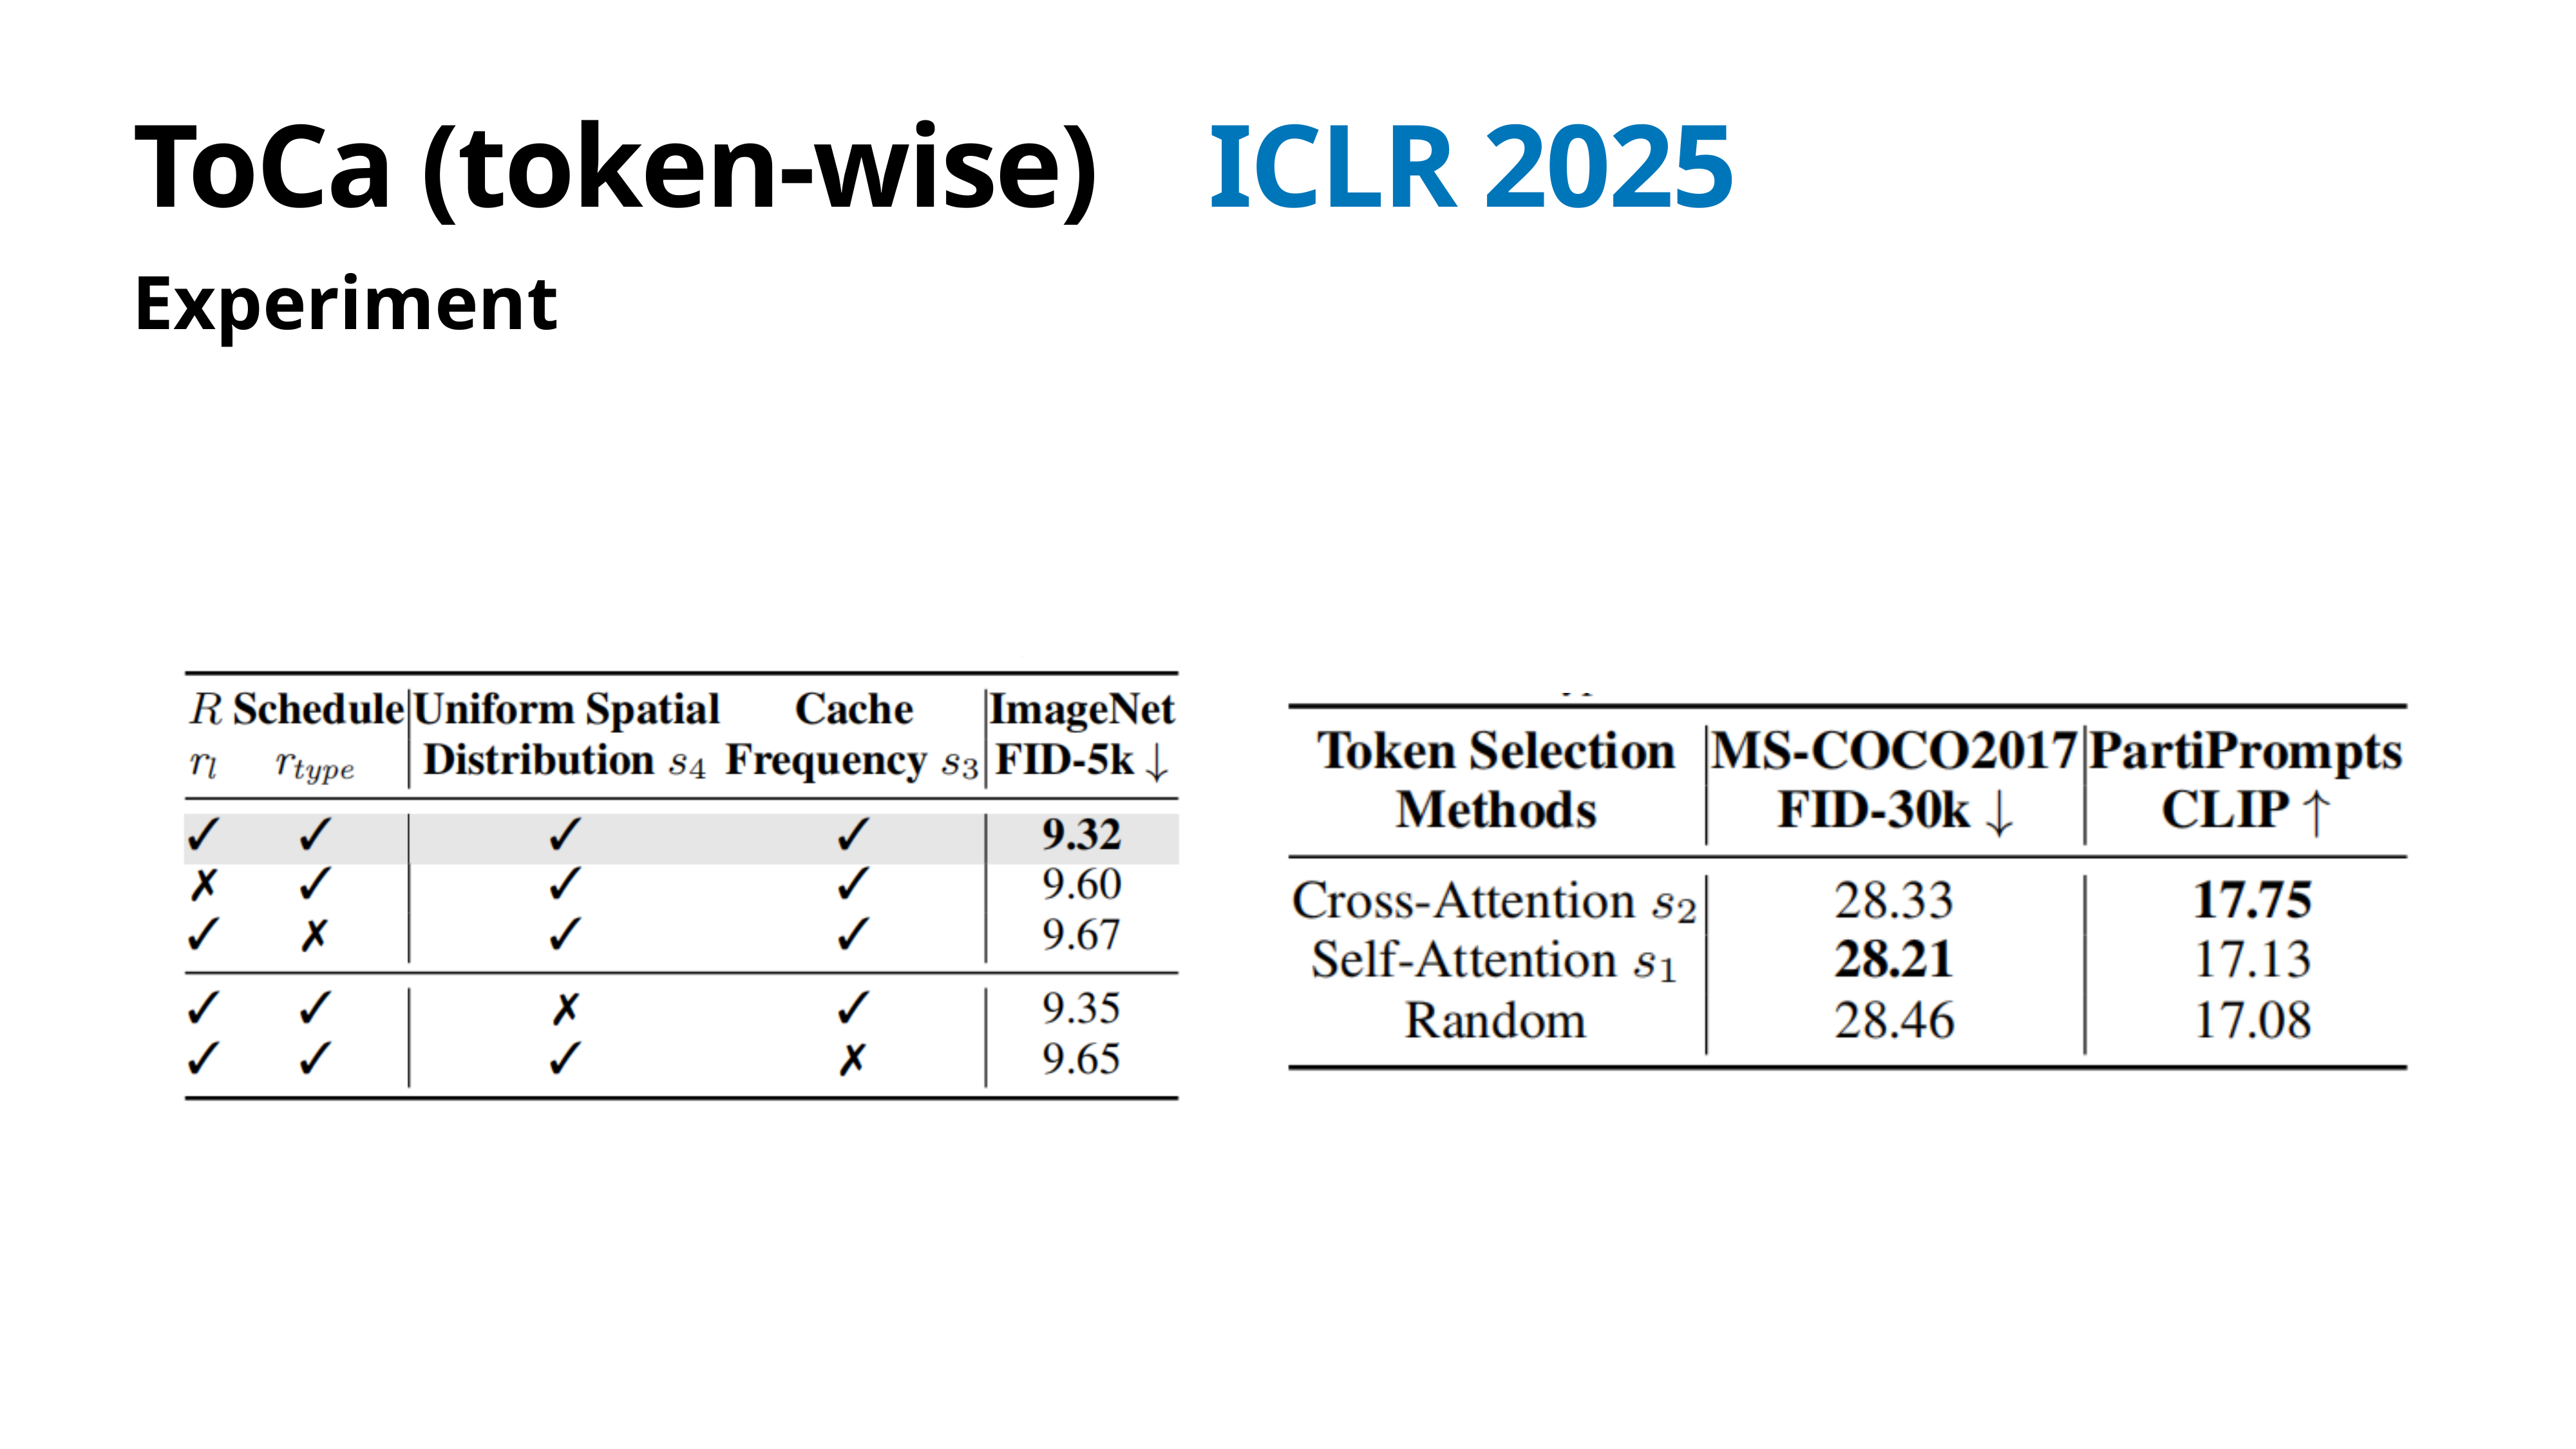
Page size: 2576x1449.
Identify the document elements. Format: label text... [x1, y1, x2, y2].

list Experiment [127, 250, 2449, 350]
title ToCa (token-wise) ICLR 2025 [127, 113, 2449, 250]
picture [1273, 693, 2445, 1077]
picture [170, 656, 1186, 1113]
